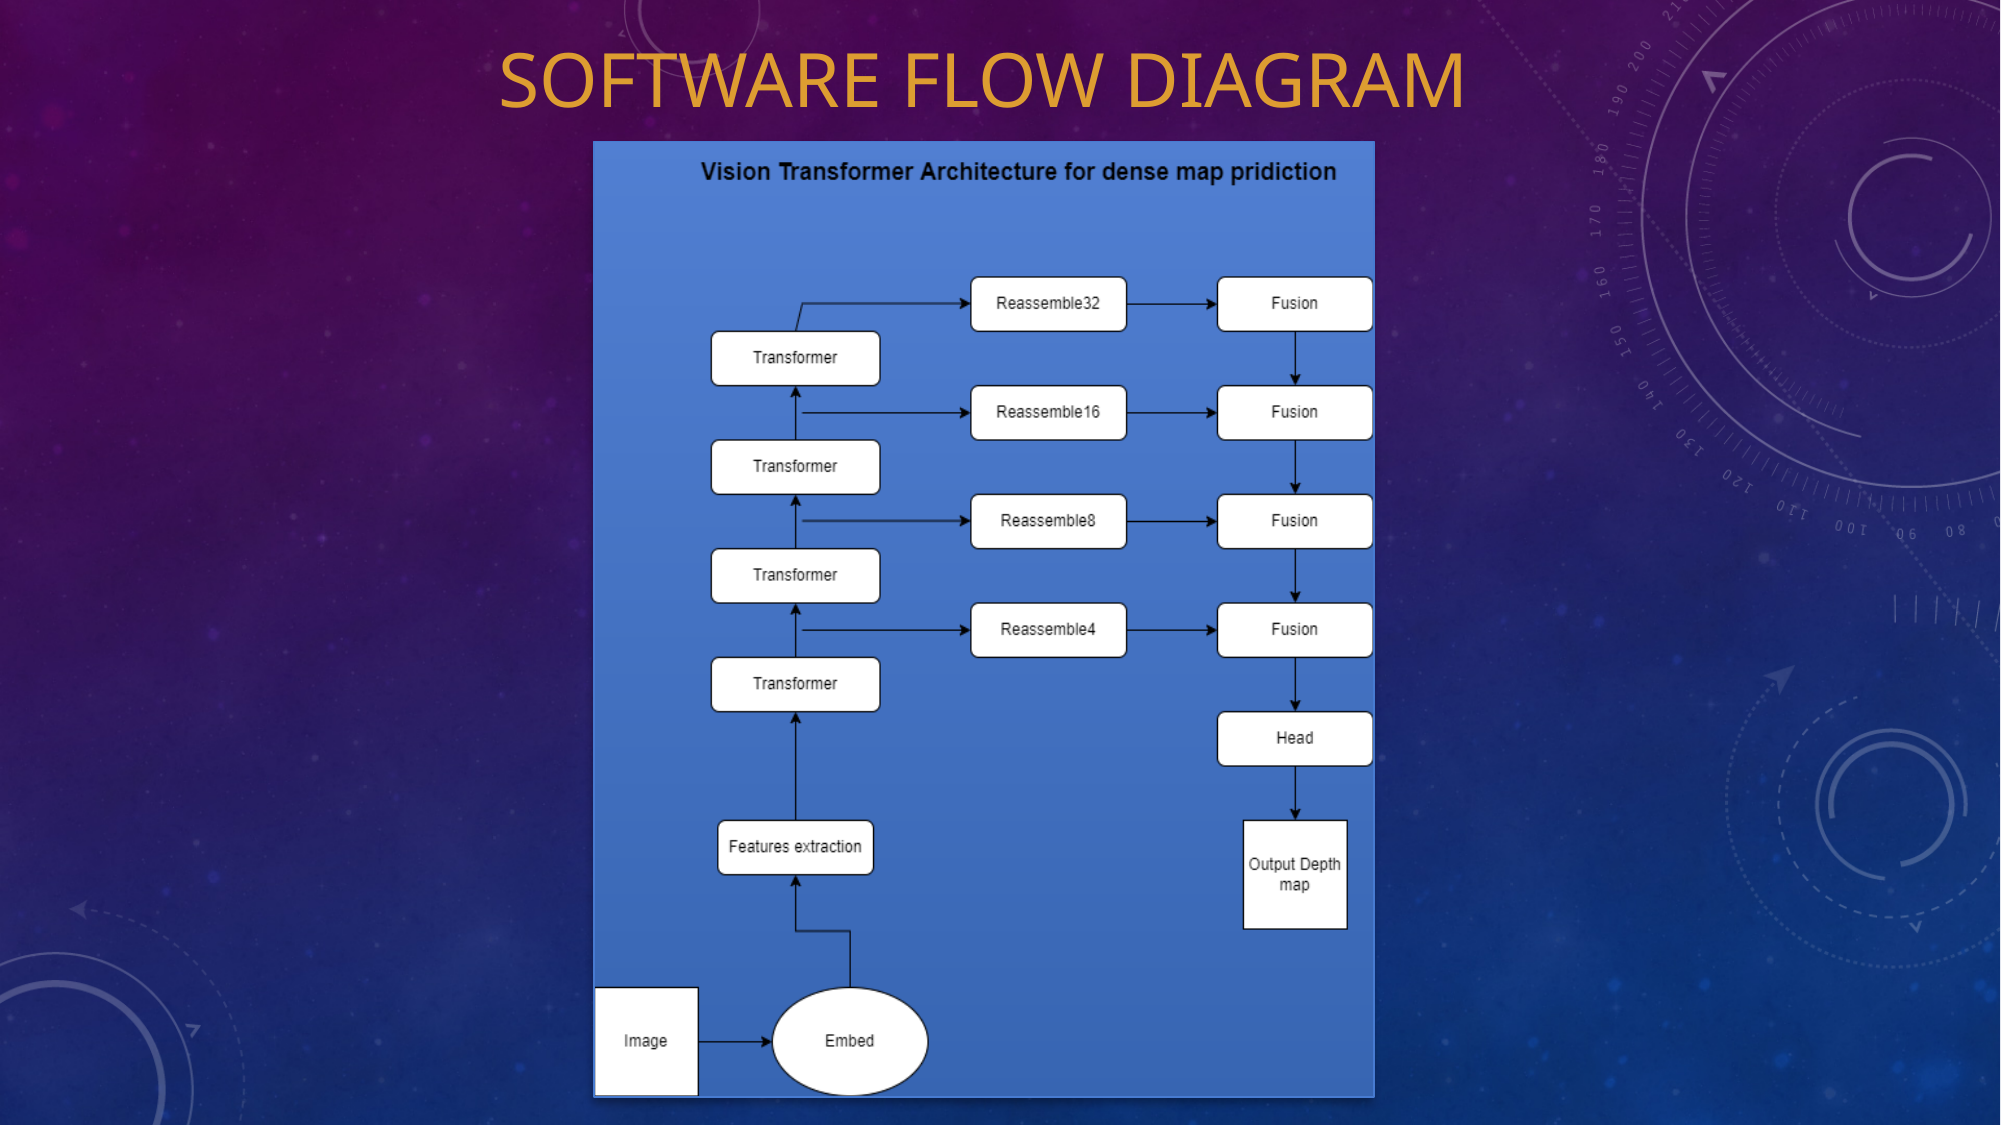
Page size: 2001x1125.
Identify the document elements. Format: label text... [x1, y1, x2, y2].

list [594, 142, 1374, 1097]
picture [0, 0, 2001, 1125]
title SOFTWARE FLOW DIAGRAM [112, 0, 1856, 171]
